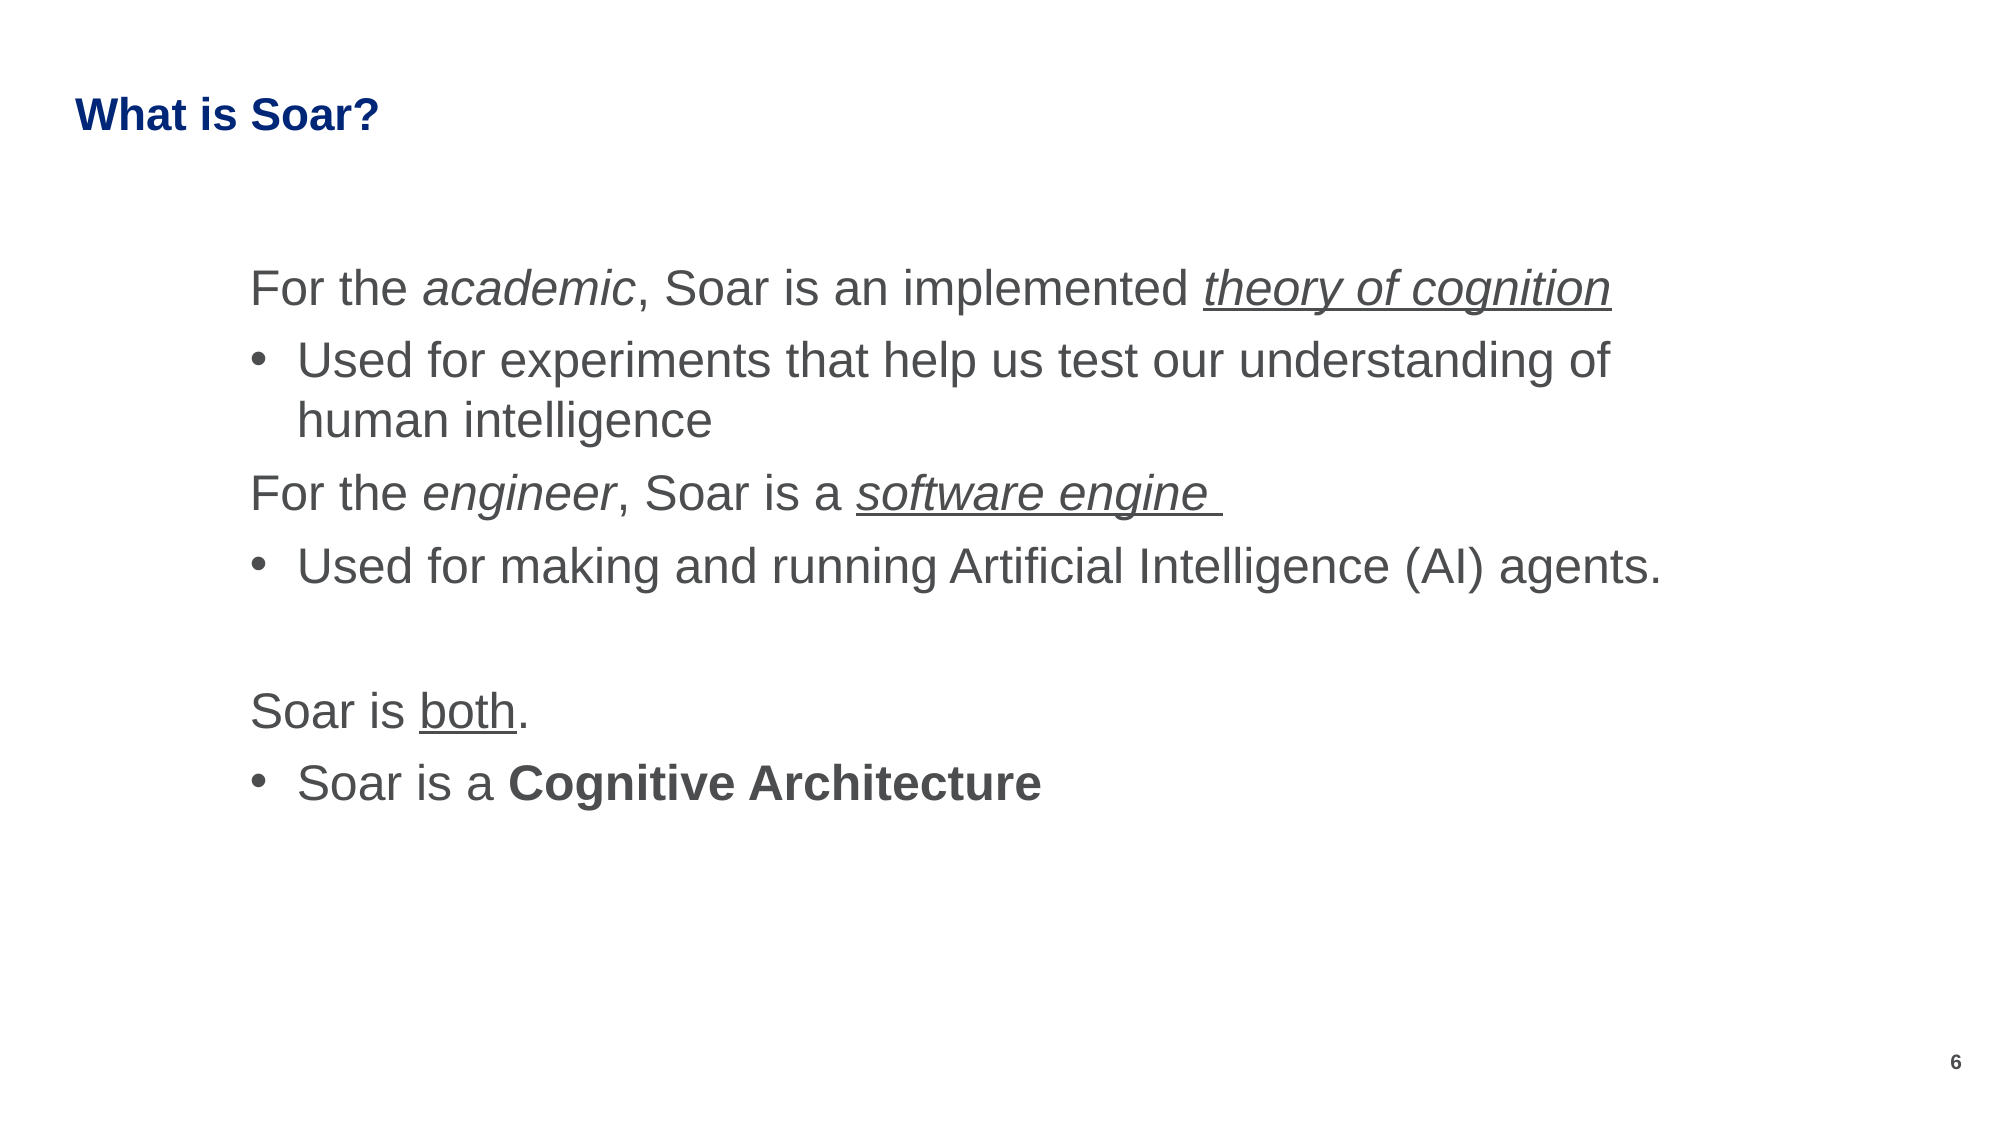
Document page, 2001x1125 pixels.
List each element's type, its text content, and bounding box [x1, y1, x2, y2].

title What is Soar? [75, 91, 1650, 142]
list For the academic, Soar is an implemented theory of cognition Used for experiments that help us test our understanding of human intelligence For the engineer, Soar is a software engine Used for making and running Artificial Intelligence (AI) agents. Soar is both. Soar is a Cognitive Architecture [249, 255, 1750, 901]
